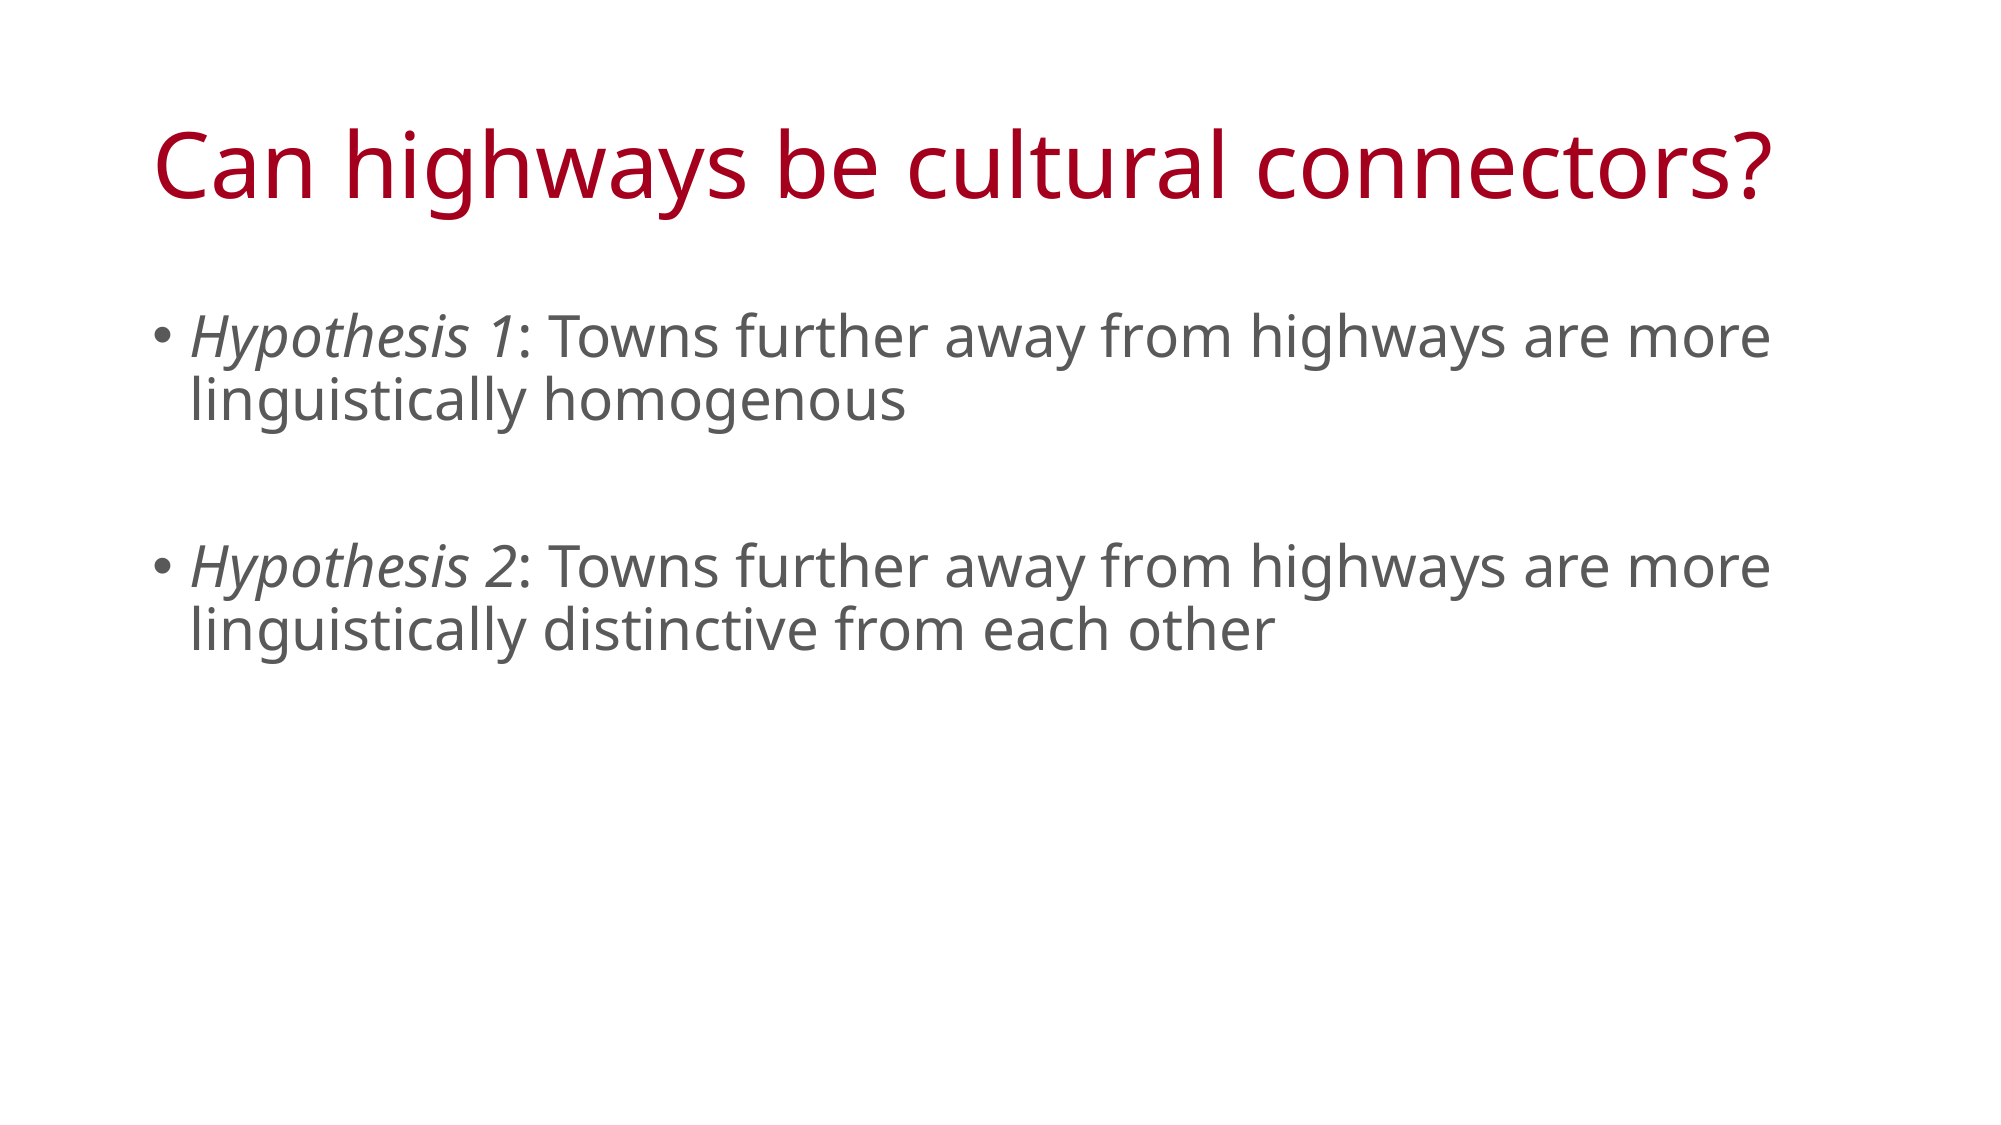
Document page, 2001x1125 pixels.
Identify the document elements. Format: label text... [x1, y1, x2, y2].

title Can highways be cultural connectors? [137, 59, 1863, 278]
list Hypothesis 1: Towns further away from highways are more linguistically homogenous Hypothesis 2: Towns further away from highways are more linguistically distinctive from each other [137, 299, 1863, 1014]
